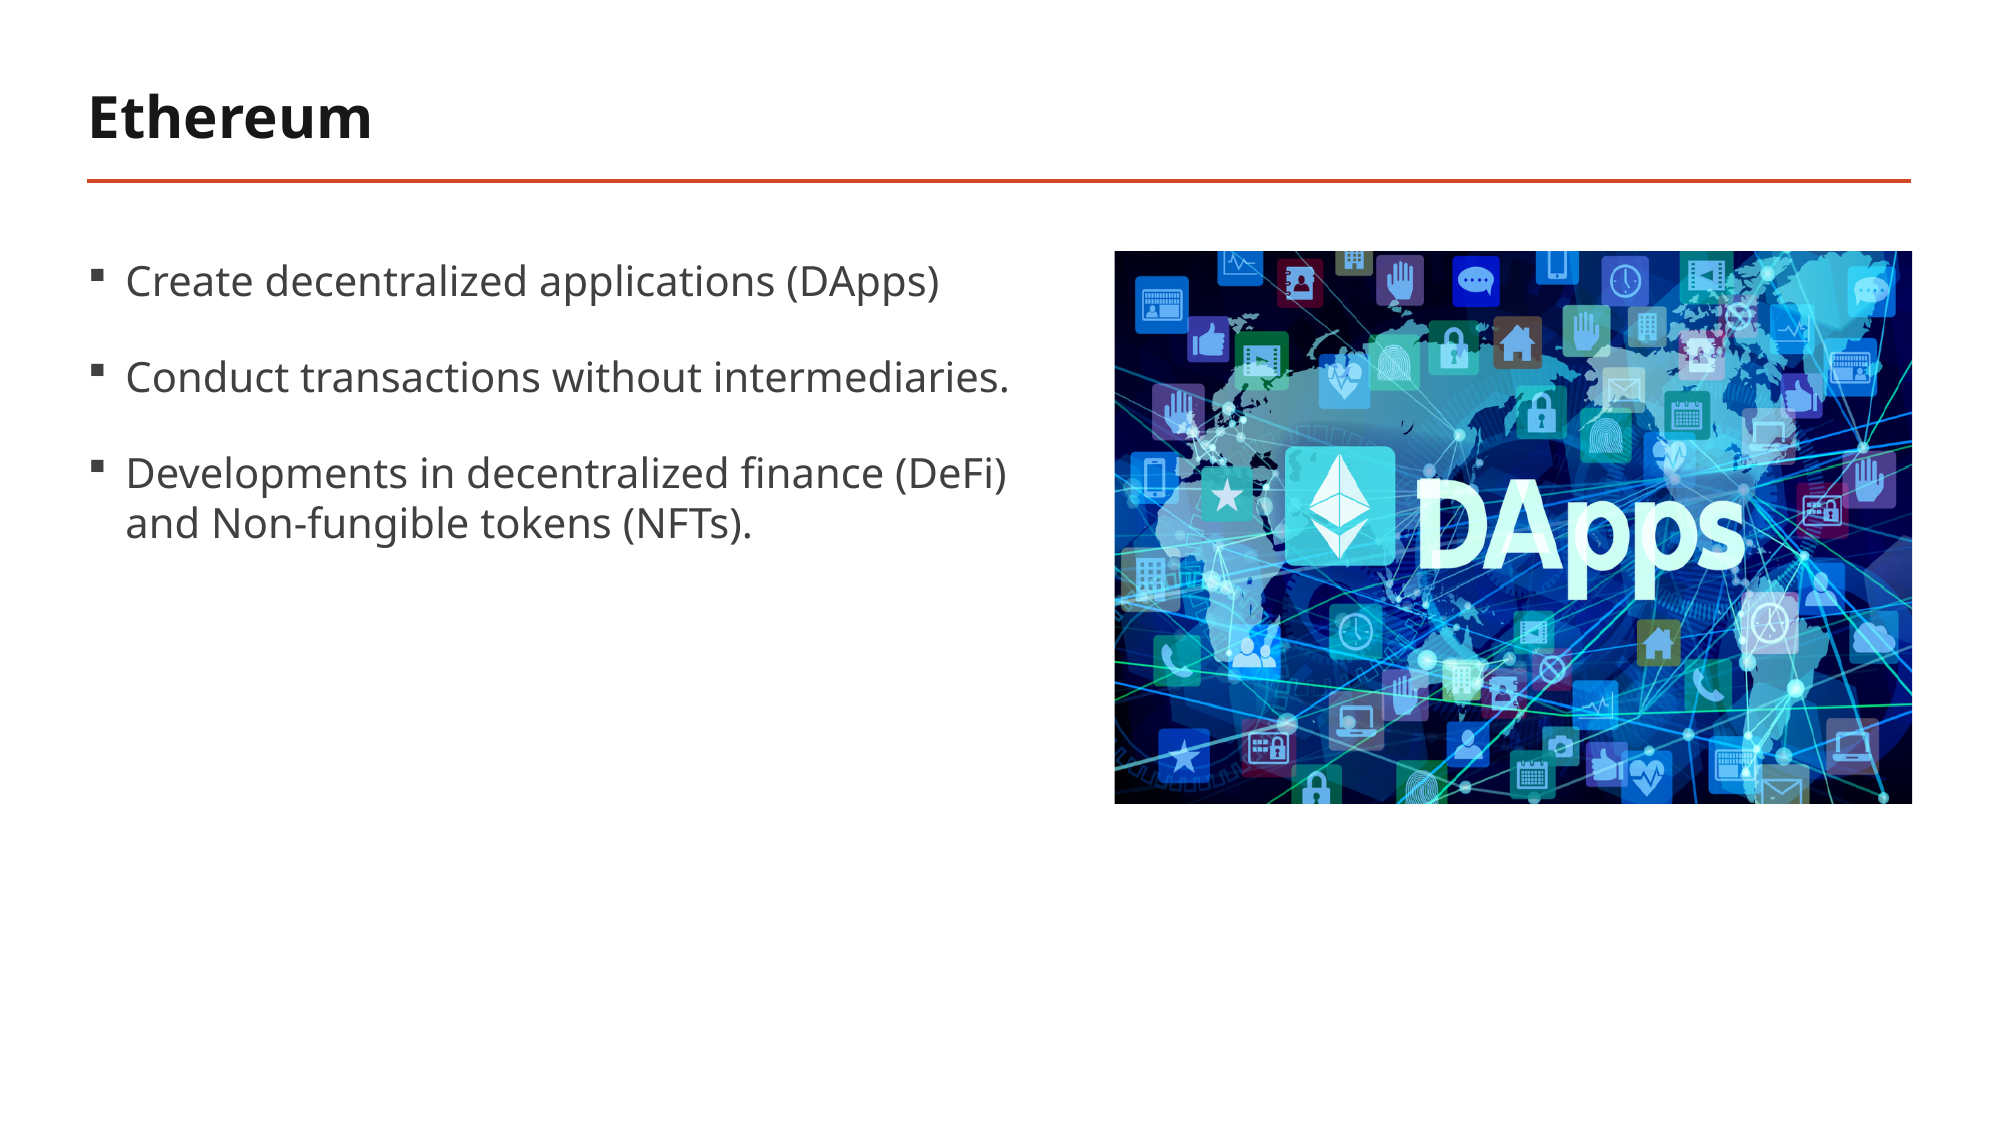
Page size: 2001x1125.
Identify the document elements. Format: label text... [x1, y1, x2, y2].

title Ethereum [72, 67, 1574, 173]
picture [1114, 251, 1913, 804]
list Create decentralized applications (DApps) Conduct transactions without intermediaries. Developments in decentralized finance (DeFi) and Non-fungible tokens (NFTs). [72, 247, 1090, 901]
